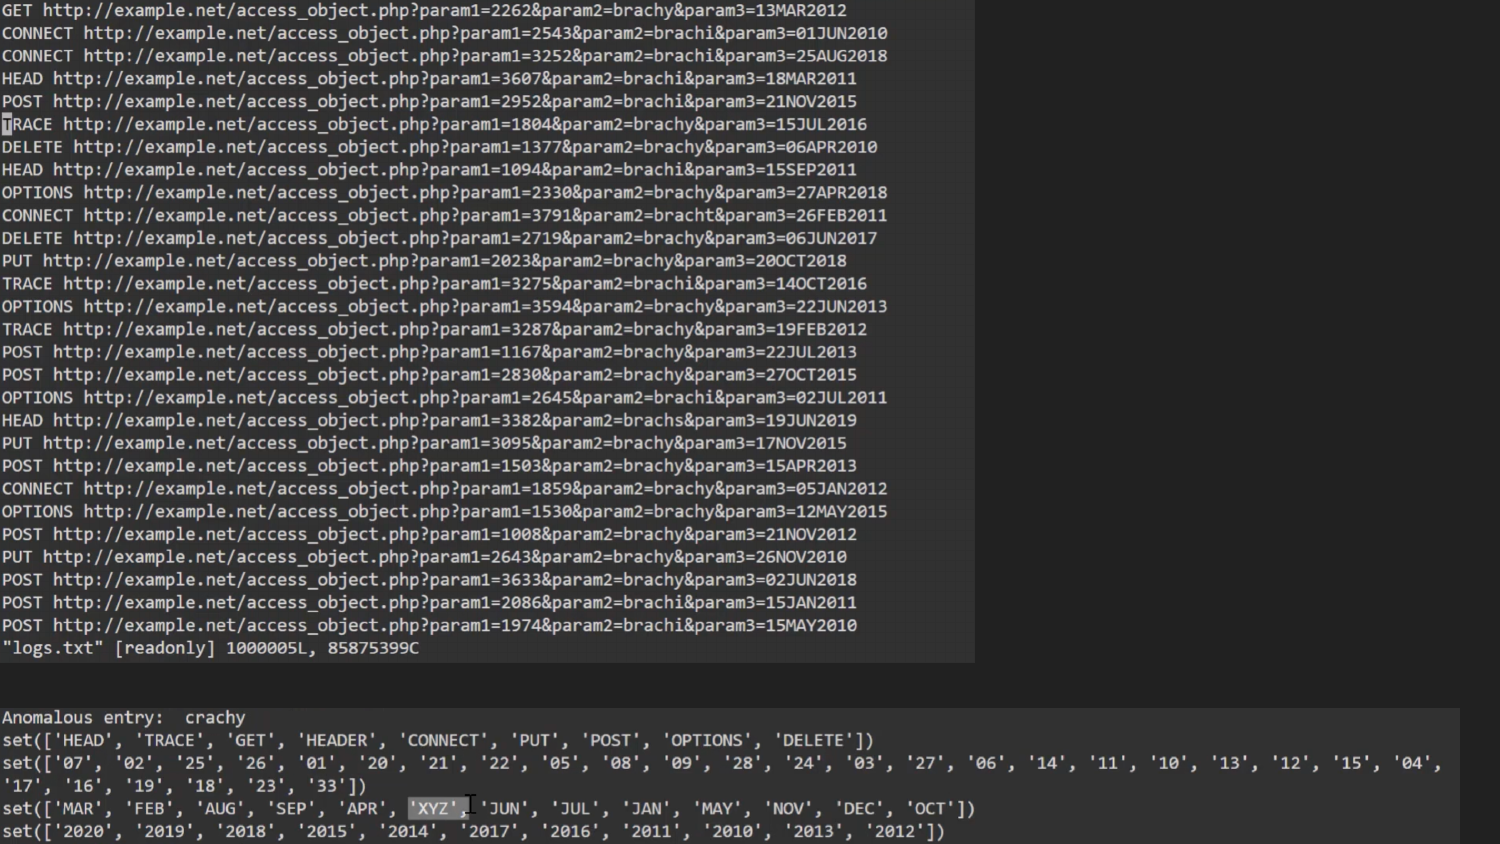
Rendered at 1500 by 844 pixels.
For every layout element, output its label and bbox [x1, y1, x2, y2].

picture [0, 0, 975, 664]
picture [0, 708, 1460, 844]
